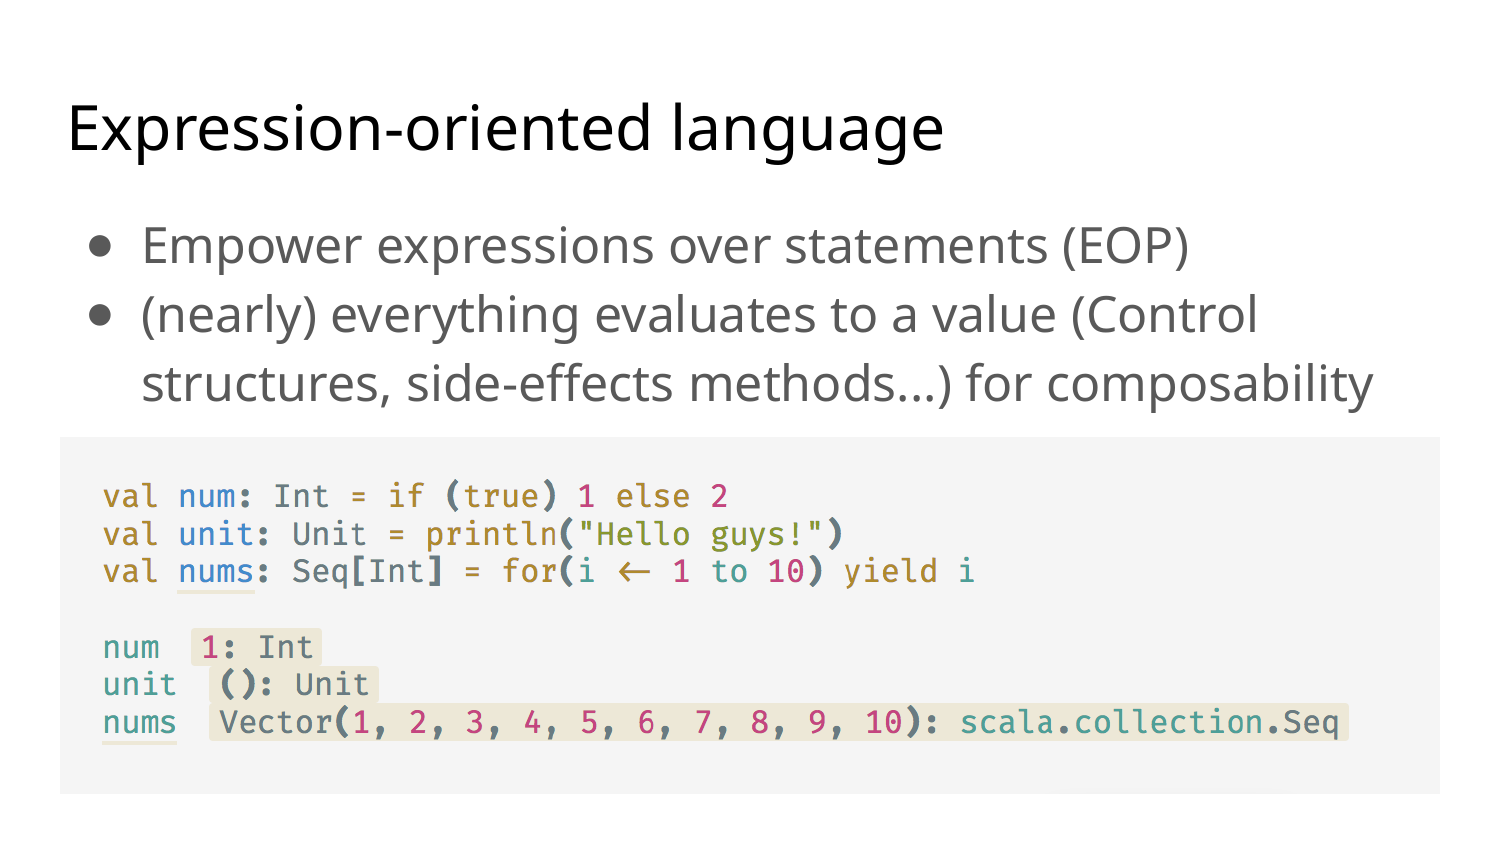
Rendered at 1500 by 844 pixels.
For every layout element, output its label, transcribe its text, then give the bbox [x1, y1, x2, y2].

title Expression-oriented language [51, 72, 1449, 167]
list Empower expressions over statements (EOP) (nearly) everything evaluates to a value (Control structures, side-effects methods...) for composability [51, 189, 1449, 438]
picture [60, 437, 1440, 794]
